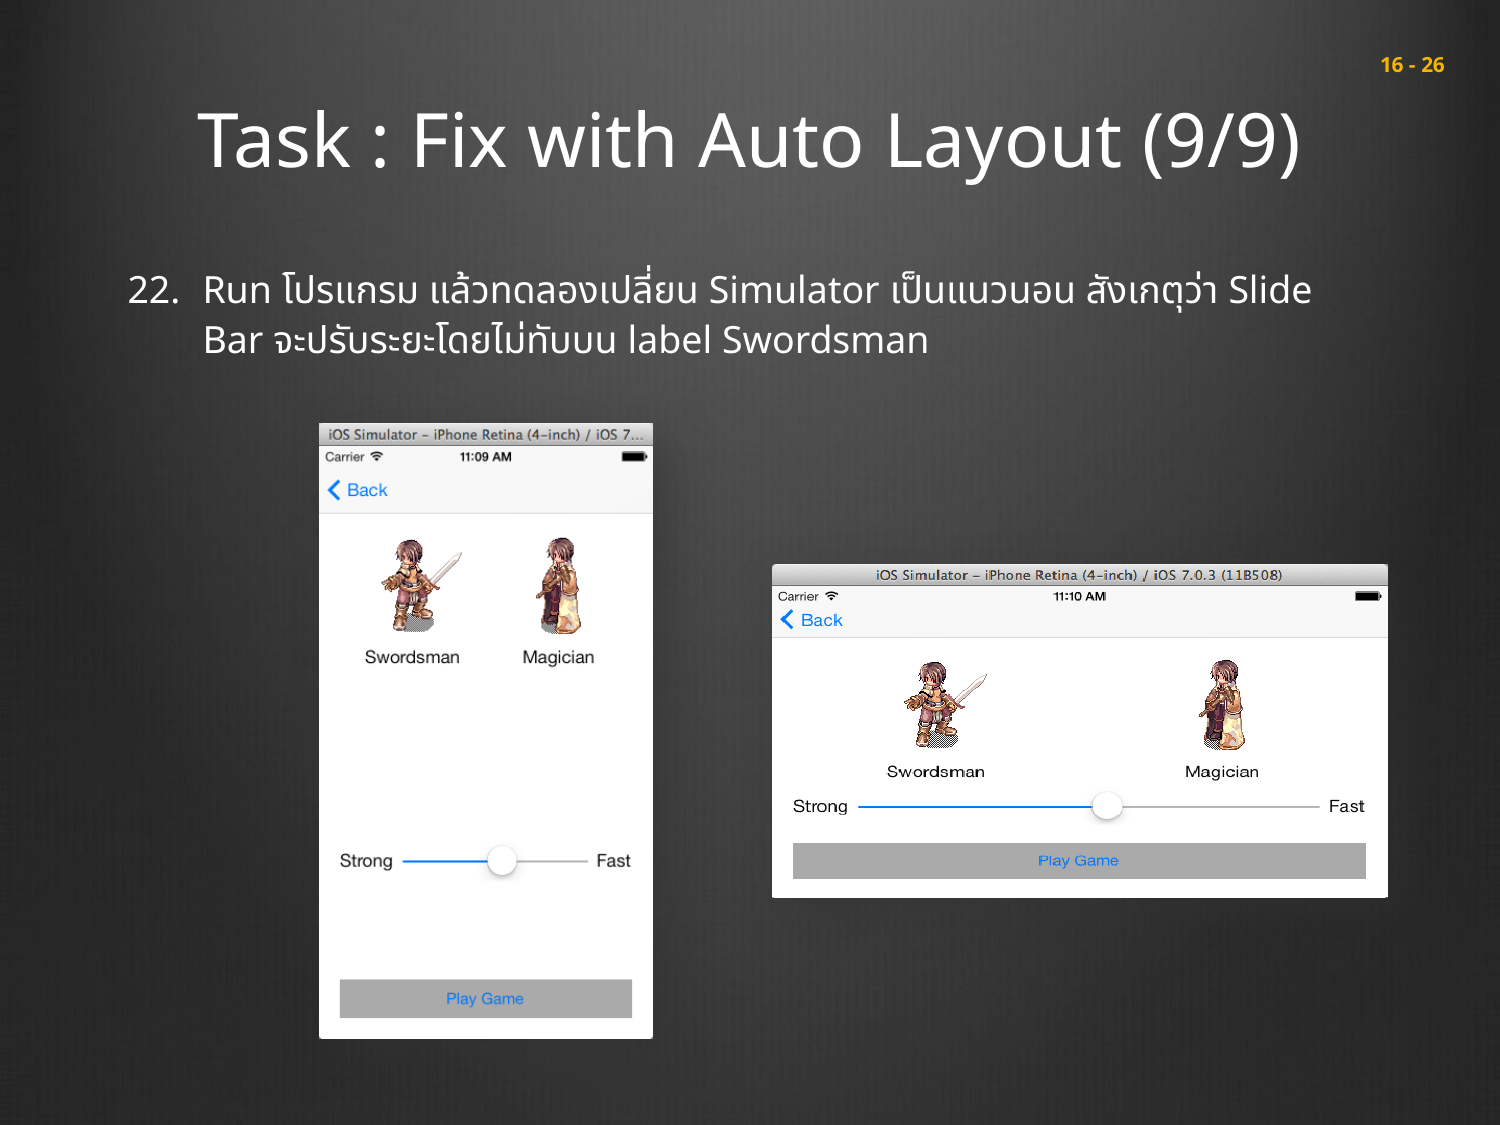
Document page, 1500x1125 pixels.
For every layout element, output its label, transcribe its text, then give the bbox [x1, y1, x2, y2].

picture [319, 423, 653, 1039]
title Task : Fix with Auto Layout (9/9) [112, 19, 1388, 254]
list Run โปรแกรม แล้วทดลองเปลี่ยน Simulator เป็นแนวนอน สังเกตุว่า Slide Bar จะปรับระยะโดยไม่ทับบน label Swordsman [112, 254, 1388, 1053]
text_box 16 - 26 [1306, 43, 1460, 86]
picture [772, 564, 1388, 898]
